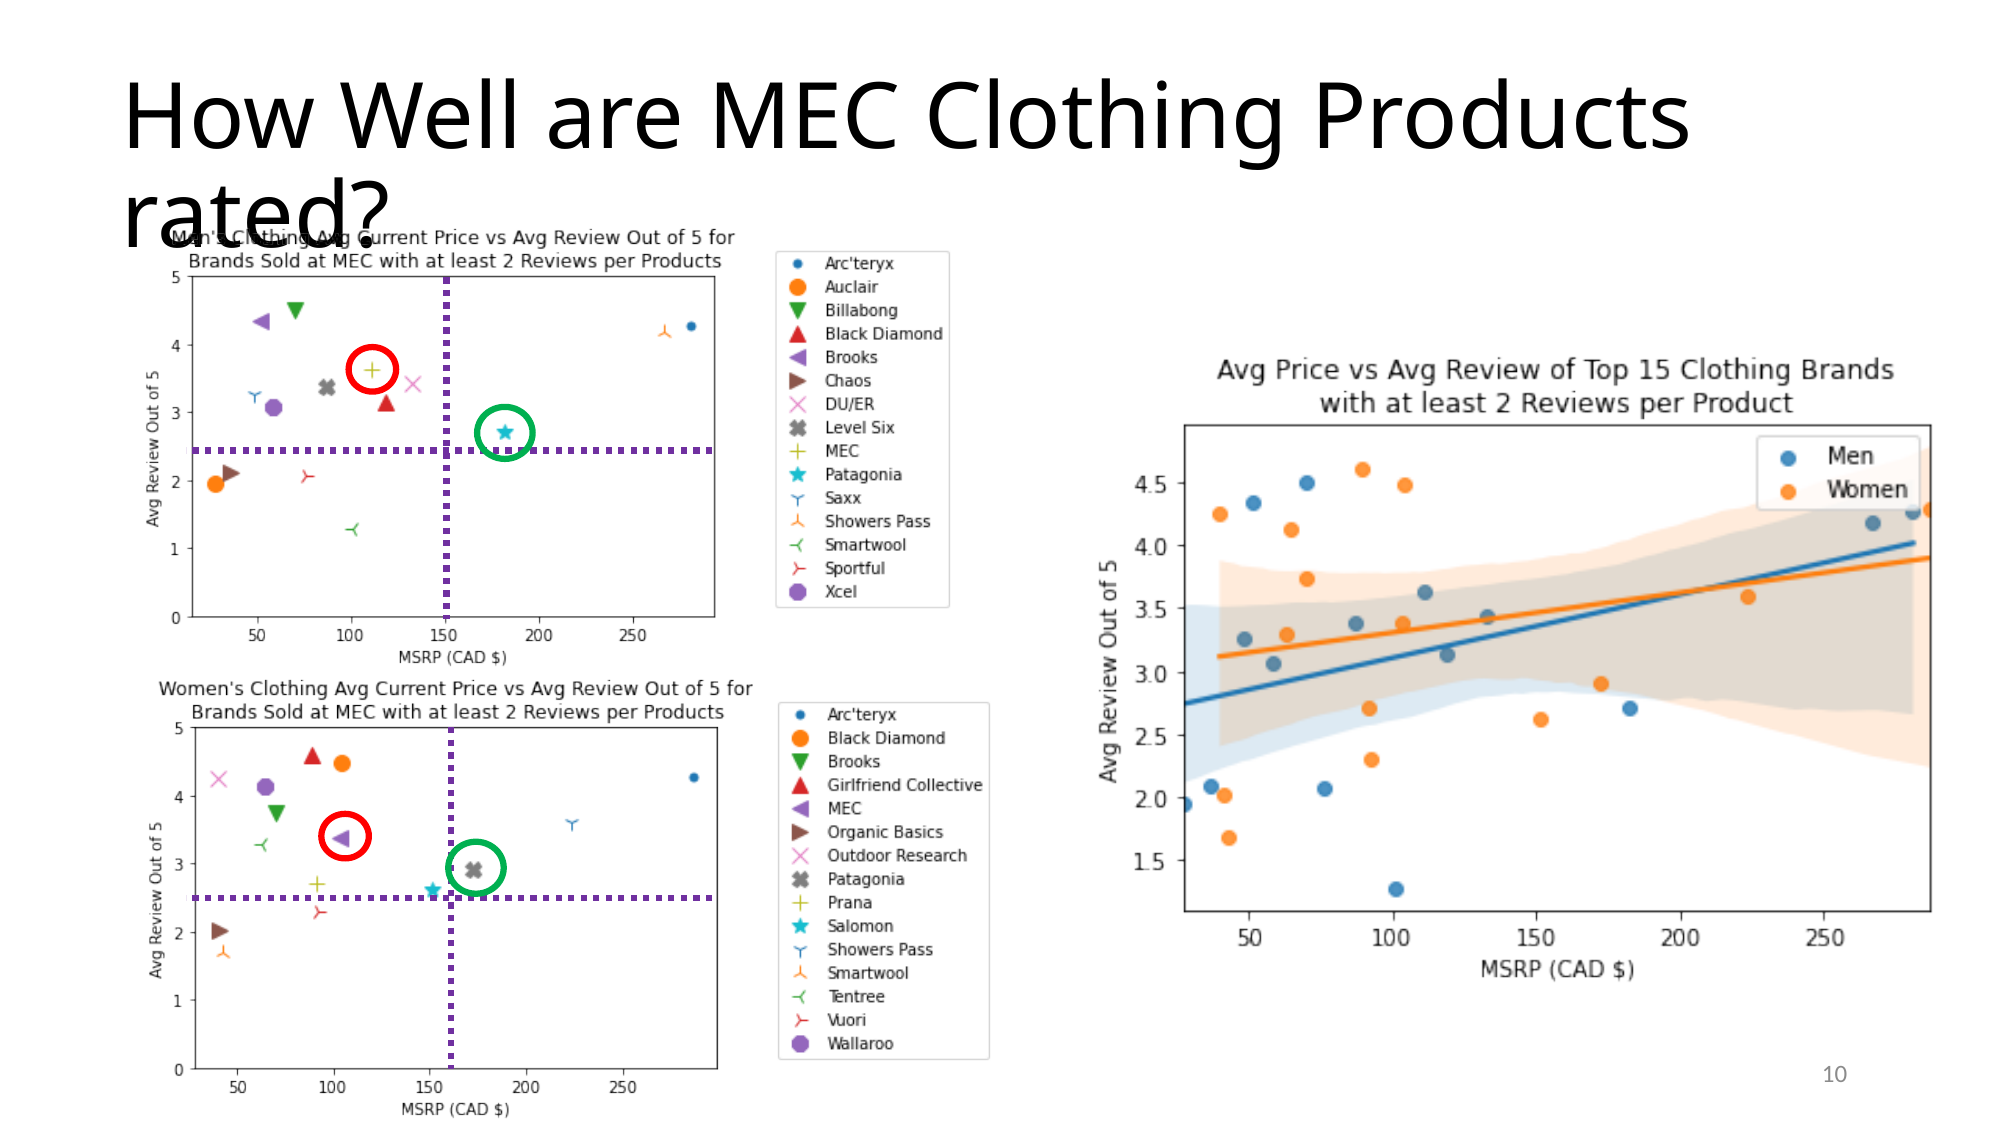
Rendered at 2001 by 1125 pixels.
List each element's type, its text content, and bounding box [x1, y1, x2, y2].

slide_number 10 [1412, 1042, 1863, 1103]
picture [137, 218, 1000, 1125]
picture [1086, 342, 1946, 996]
title How Well are MEC Clothing Products rated? [106, 59, 1918, 278]
